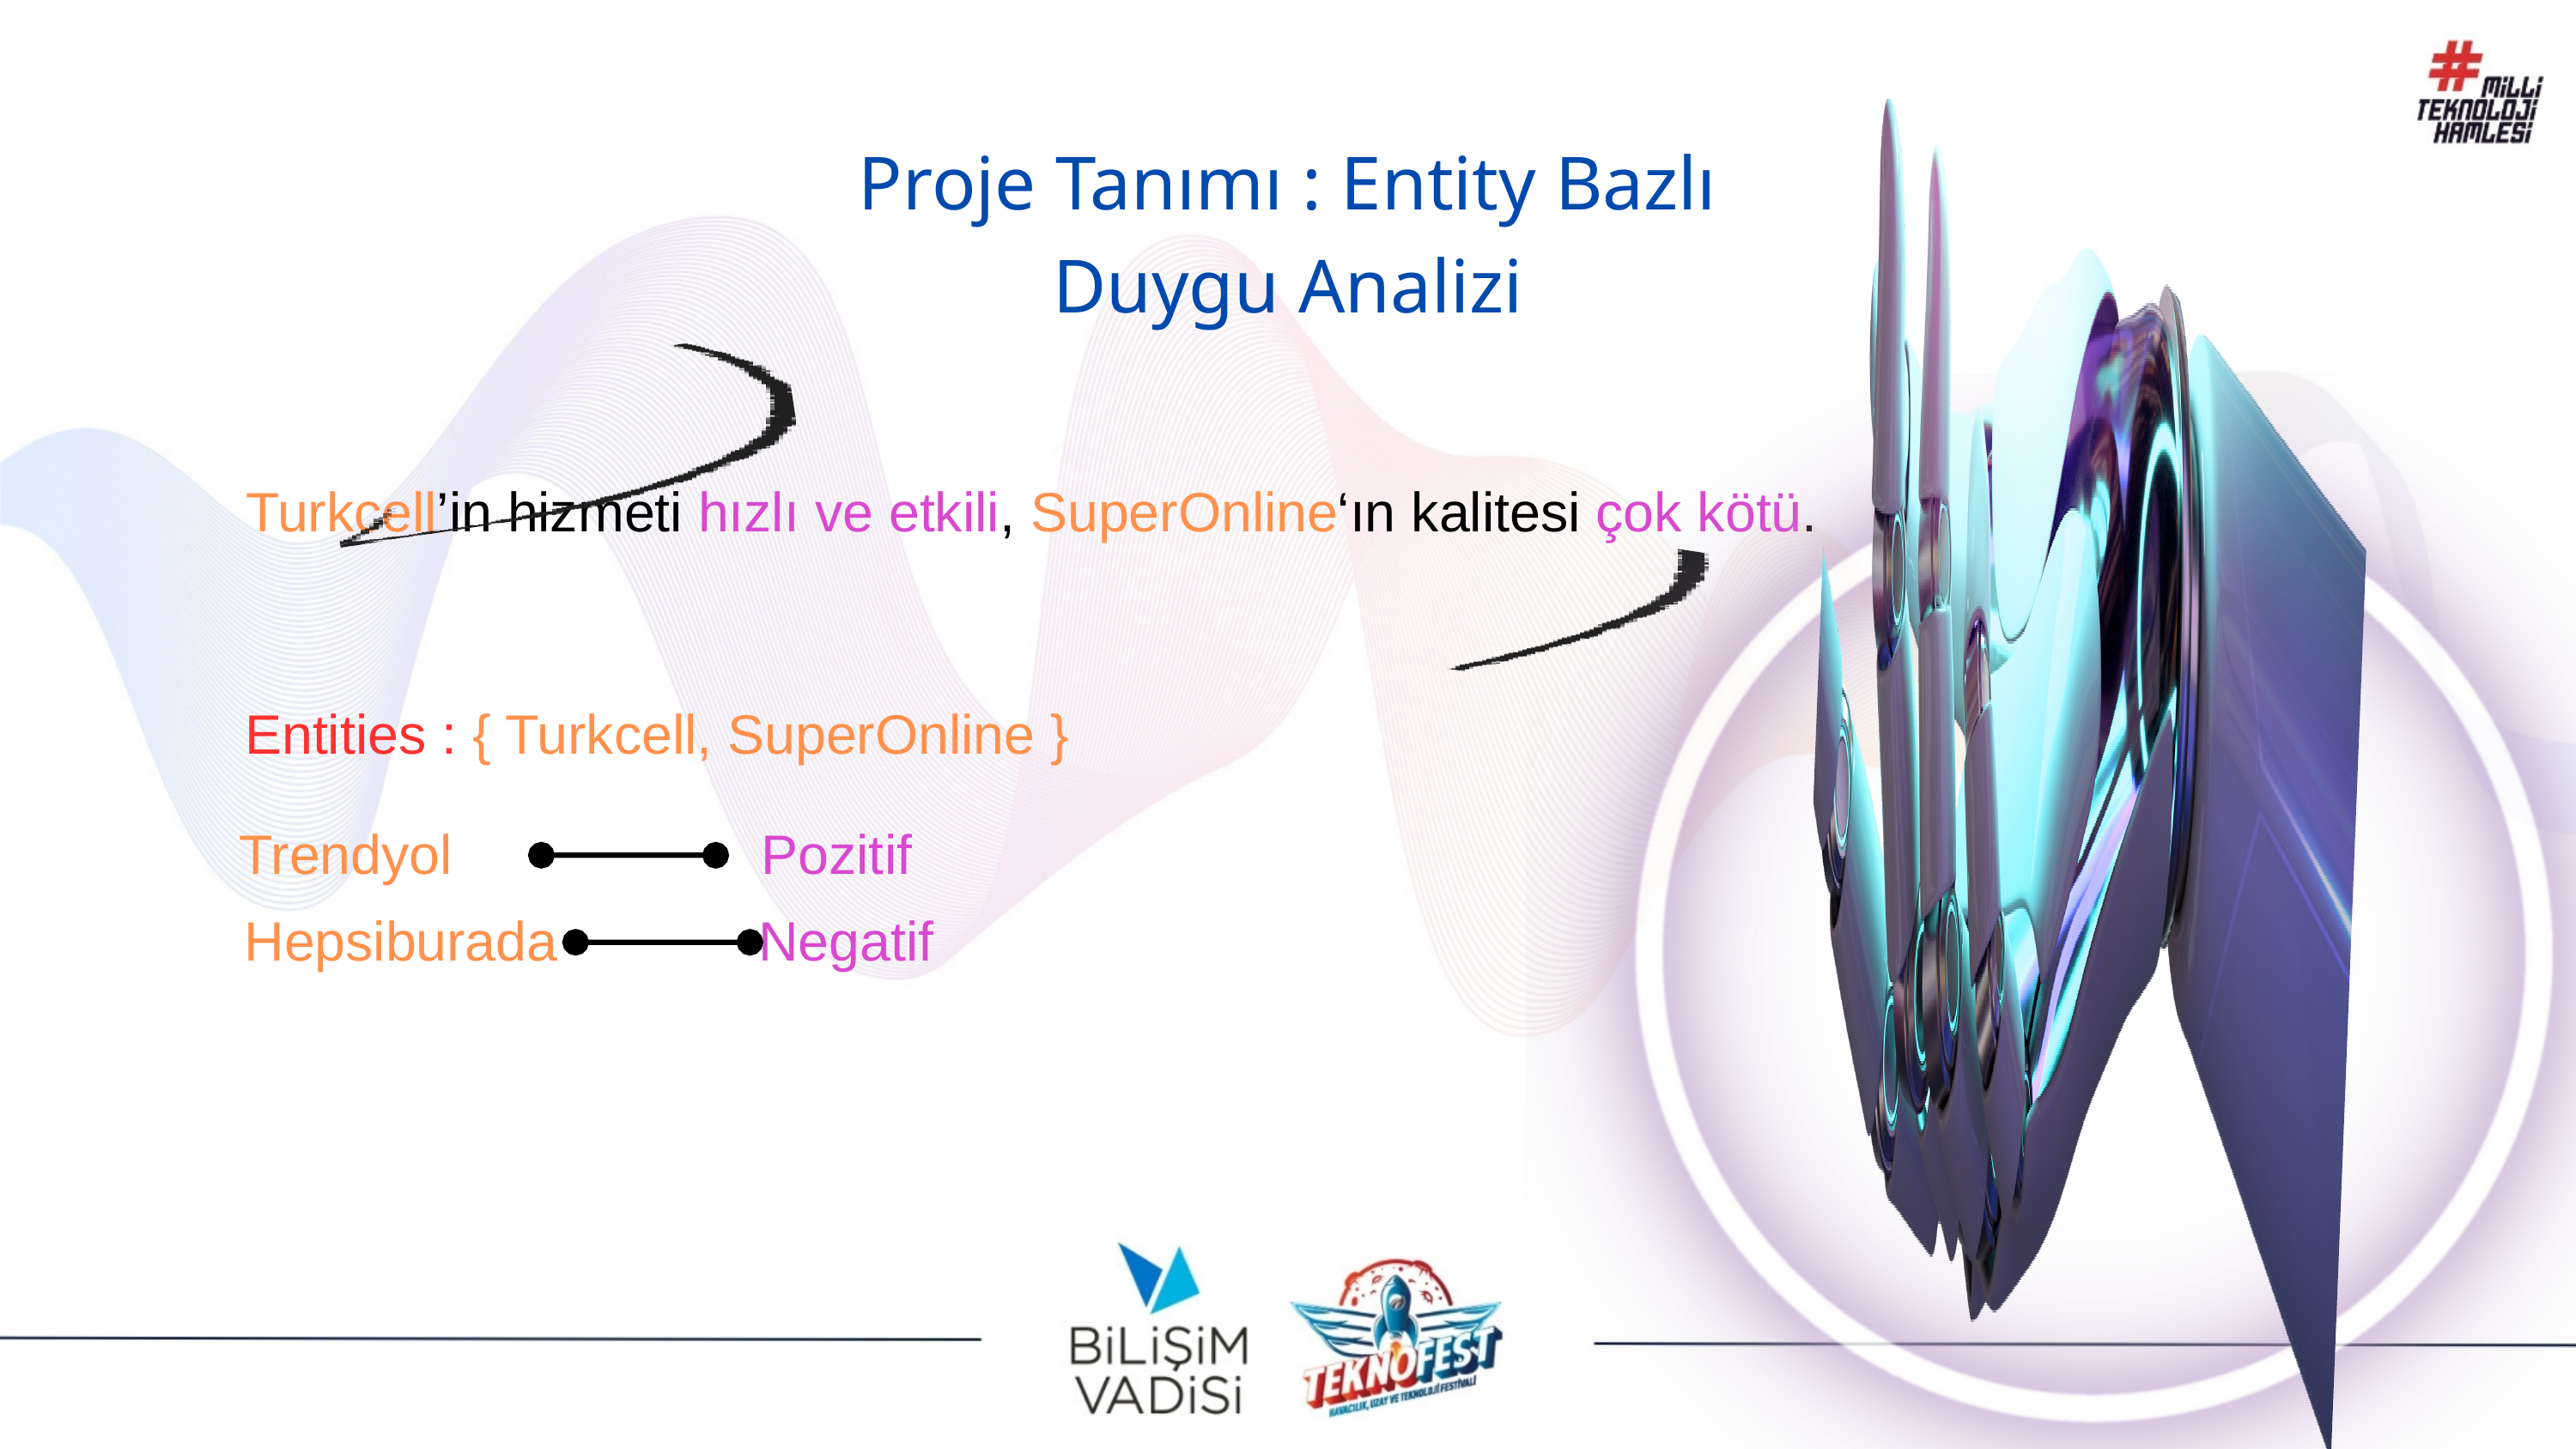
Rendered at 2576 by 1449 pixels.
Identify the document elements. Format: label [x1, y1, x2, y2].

text_box [0, 0, 2576, 1449]
